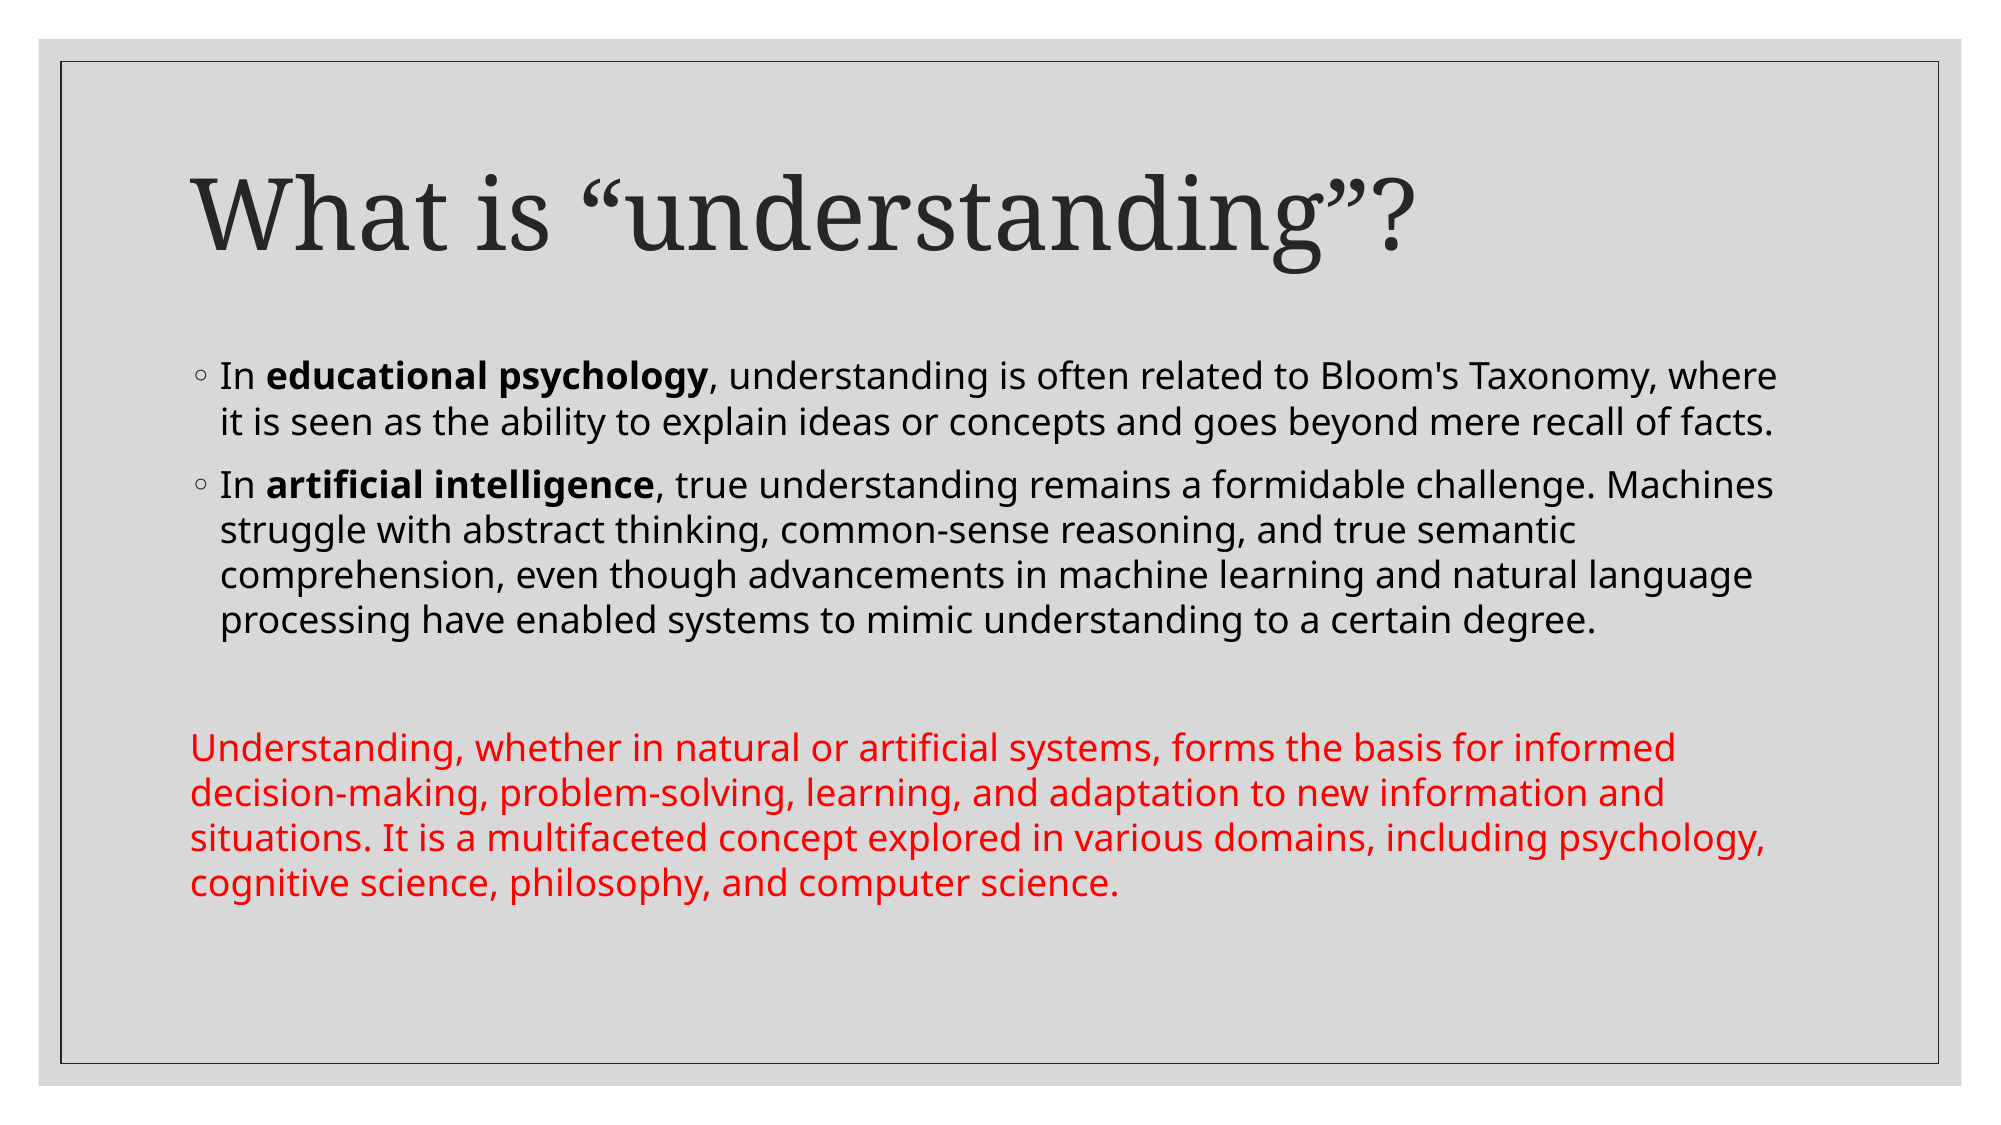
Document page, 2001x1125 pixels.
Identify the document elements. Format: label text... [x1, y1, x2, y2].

list In educational psychology, understanding is often related to Bloom's Taxonomy, where it is seen as the ability to explain ideas or concepts and goes beyond mere recall of facts. In artificial intelligence, true understanding remains a formidable challenge. Machines struggle with abstract thinking, common-sense reasoning, and true semantic comprehension, even though advancements in machine learning and natural language processing have enabled systems to mimic understanding to a certain degree. Understanding, whether in natural or artificial systems, forms the basis for informed decision-making, problem-solving, learning, and adaptation to new information and situations. It is a multifaceted concept explored in various domains, including psychology, cognitive science, philosophy, and computer science. [174, 345, 1825, 977]
title What is “understanding”? [174, 105, 1825, 331]
